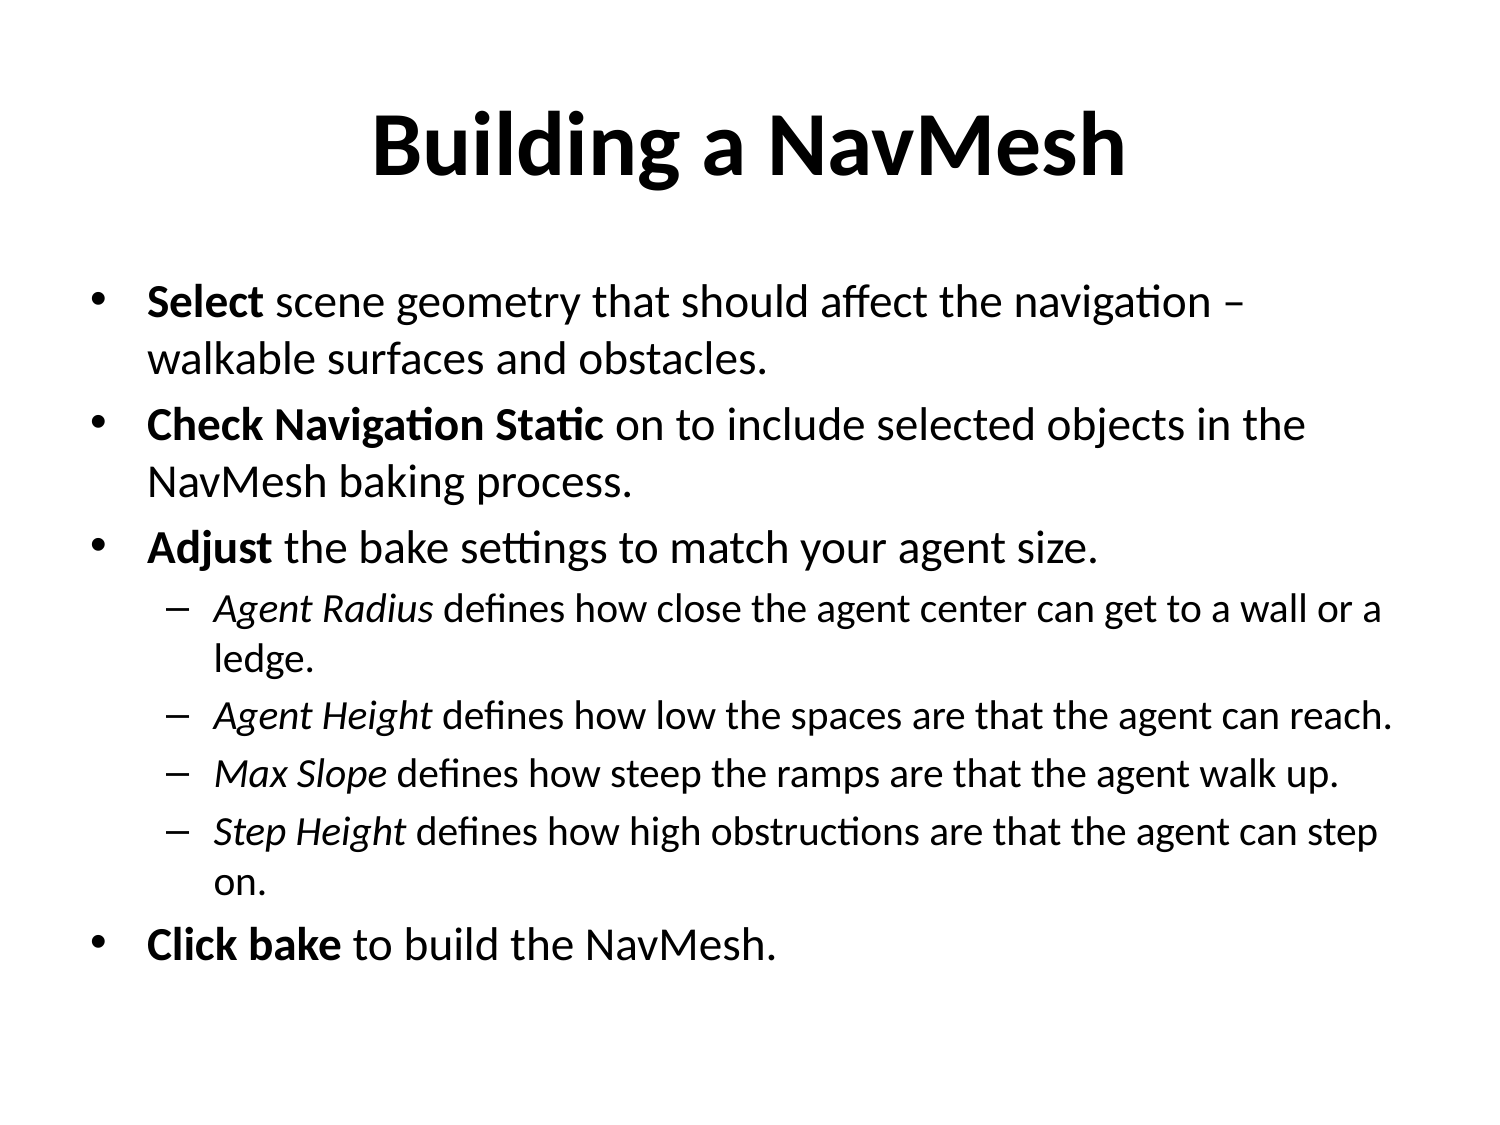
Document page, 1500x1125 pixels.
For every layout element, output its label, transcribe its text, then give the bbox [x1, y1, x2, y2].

list Select scene geometry that should affect the navigation – walkable surfaces and obstacles. Check Navigation Static on to include selected objects in the NavMesh baking process. Adjust the bake settings to match your agent size. Agent Radius defines how close the agent center can get to a wall or a ledge. Agent Height defines how low the spaces are that the agent can reach. Max Slope defines how steep the ramps are that the agent walk up. Step Height defines how high obstructions are that the agent can step on. Click bake to build the NavMesh. [75, 262, 1425, 1005]
title Building a NavMesh [75, 45, 1425, 233]
